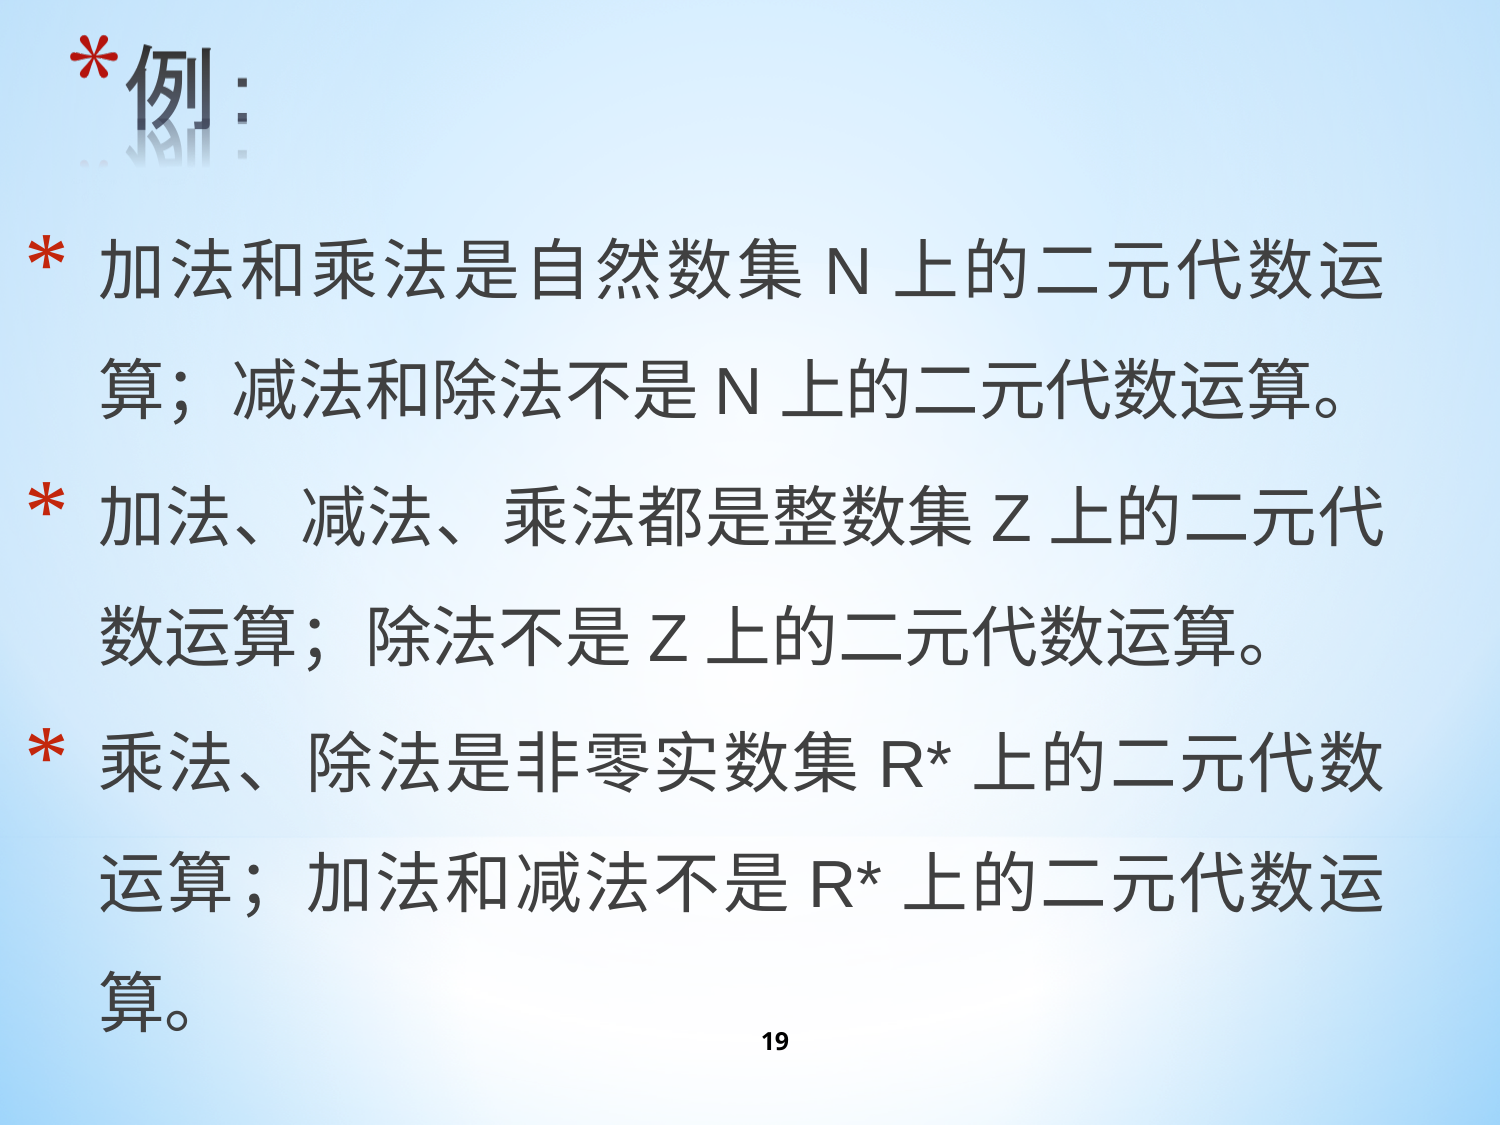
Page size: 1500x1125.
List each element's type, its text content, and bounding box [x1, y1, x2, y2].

list 加法和乘法是自然数集N上的二元代数运算；减法和除法不是N上的二元代数运算。 加法、减法、乘法都是整数集Z上的二元代数运算；除法不是Z上的二元代数运算。 乘法、除法是非零实数集R*上的二元代数运算；加法和减法不是R*上的二元代数运算。 [17, 179, 1394, 1071]
picture [0, 0, 1500, 1125]
